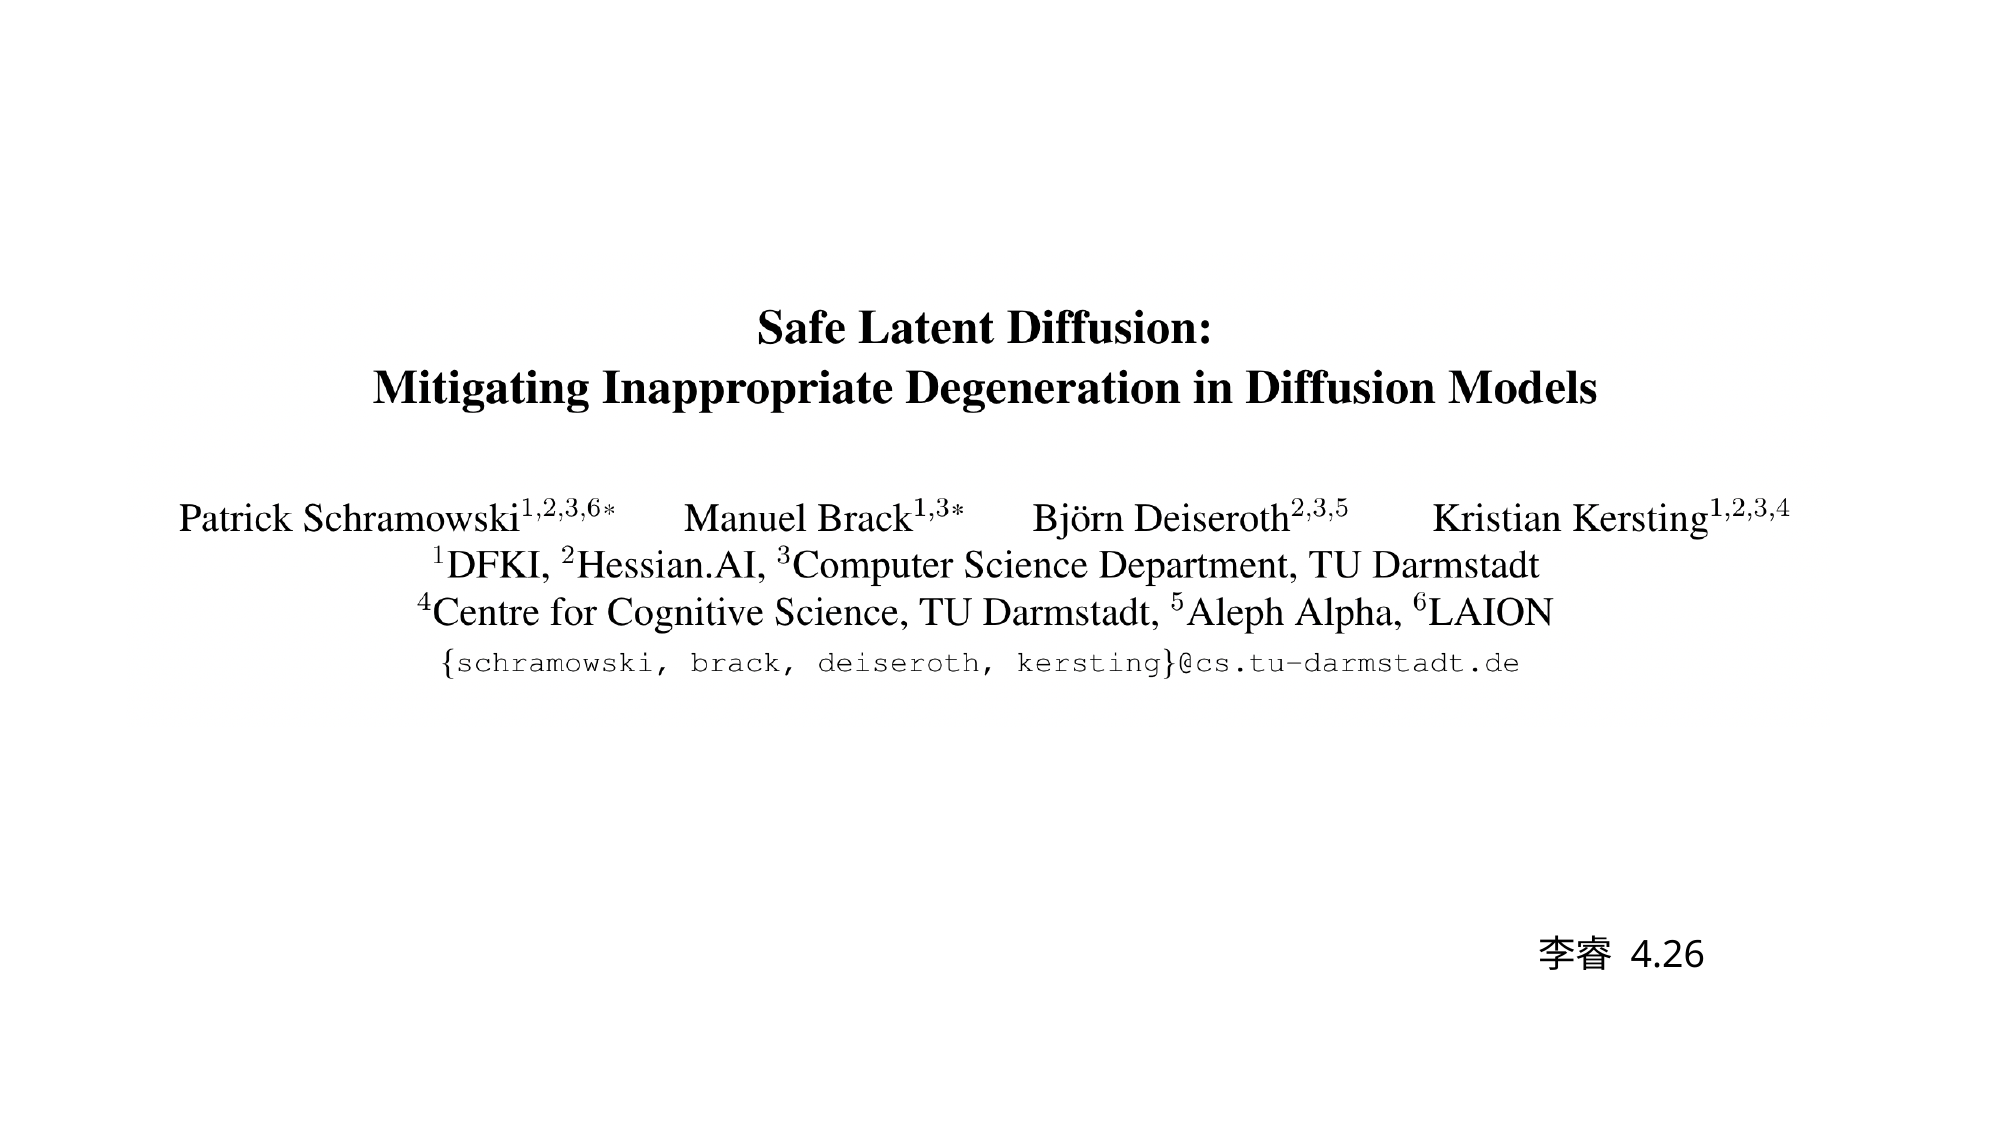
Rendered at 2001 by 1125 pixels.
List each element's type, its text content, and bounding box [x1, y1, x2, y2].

picture [126, 252, 1830, 727]
text_box 李睿 4.26 [1523, 922, 2000, 982]
